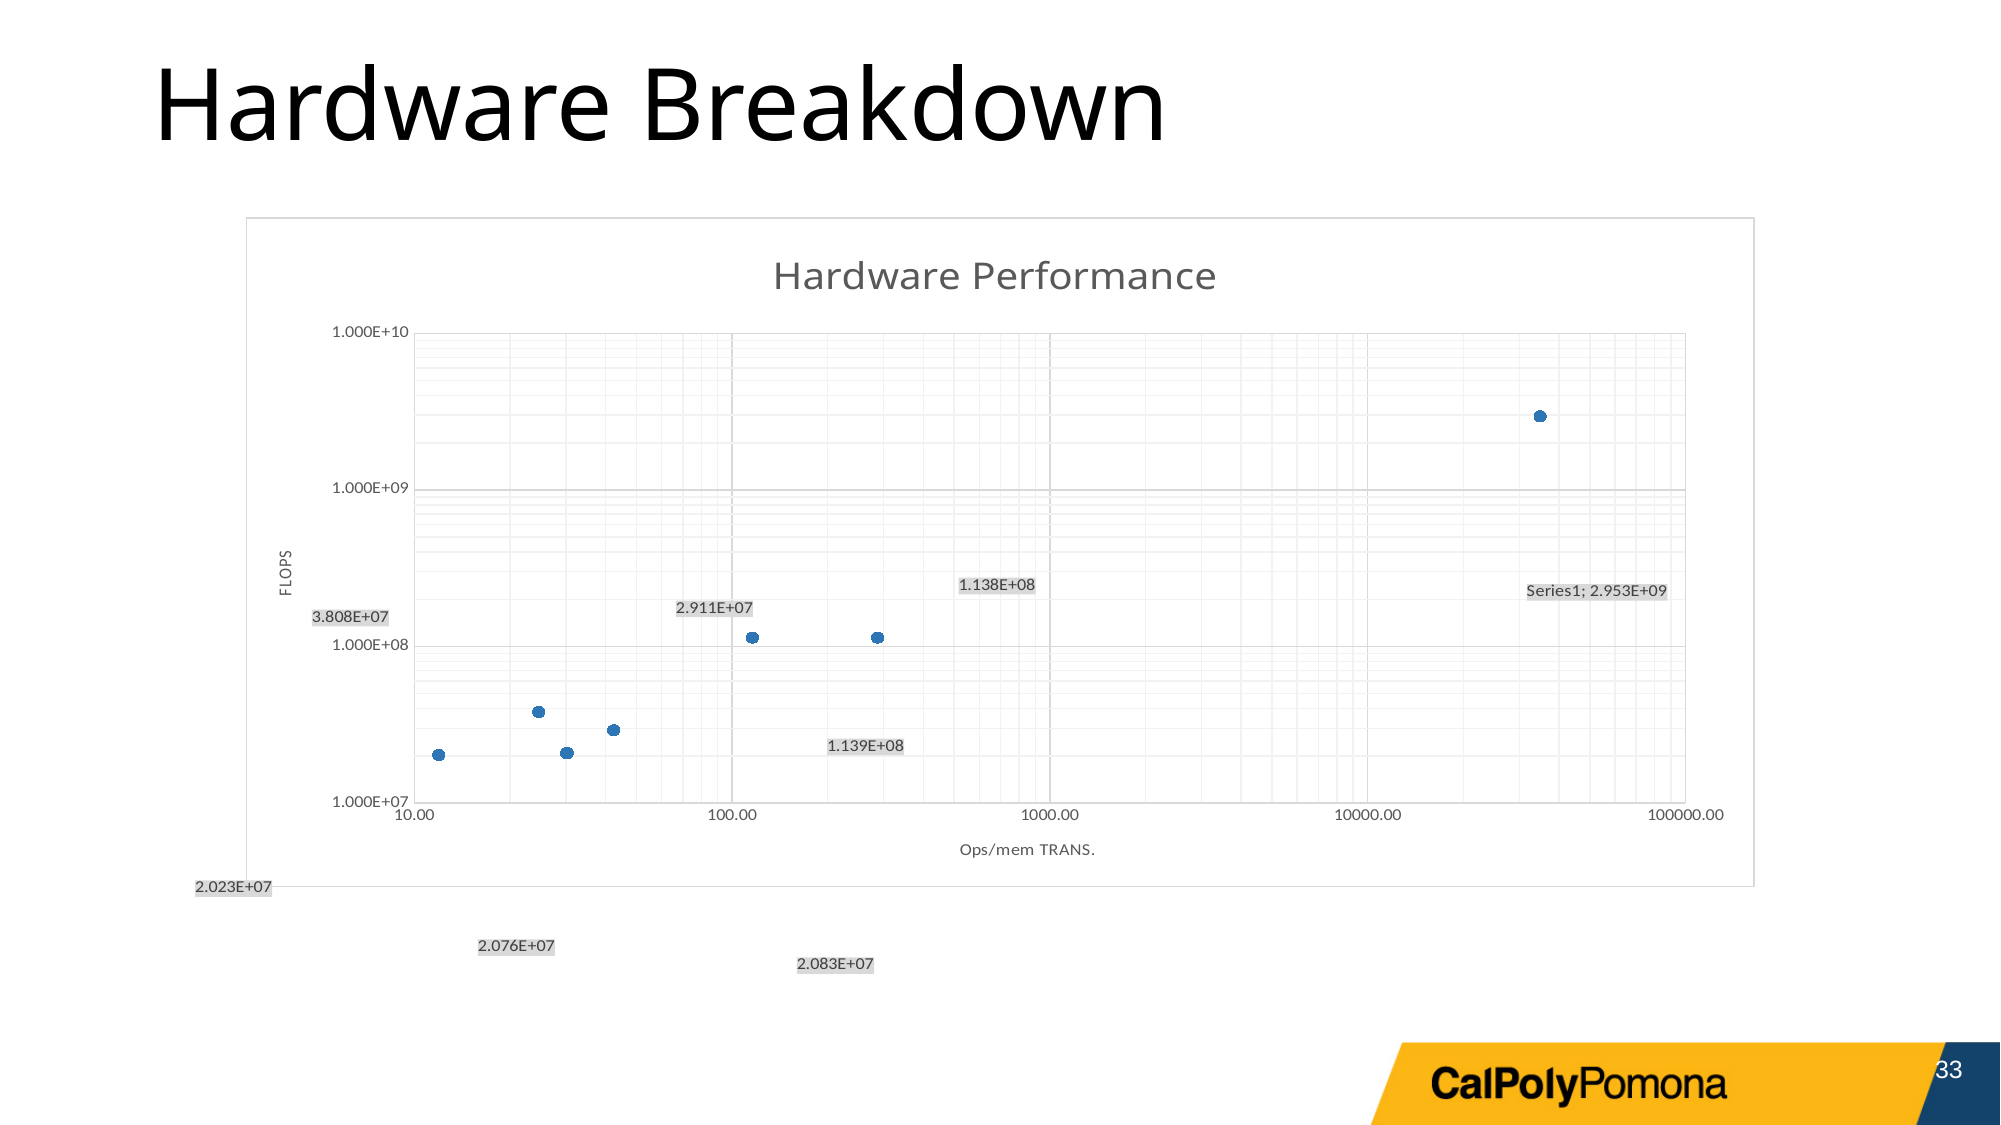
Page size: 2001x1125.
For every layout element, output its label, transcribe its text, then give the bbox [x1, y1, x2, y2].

picture [1371, 1042, 2000, 1125]
title Hardware Breakdown [137, 0, 1863, 218]
slide_number 33 [1896, 1038, 1978, 1099]
chart [194, 217, 1755, 974]
